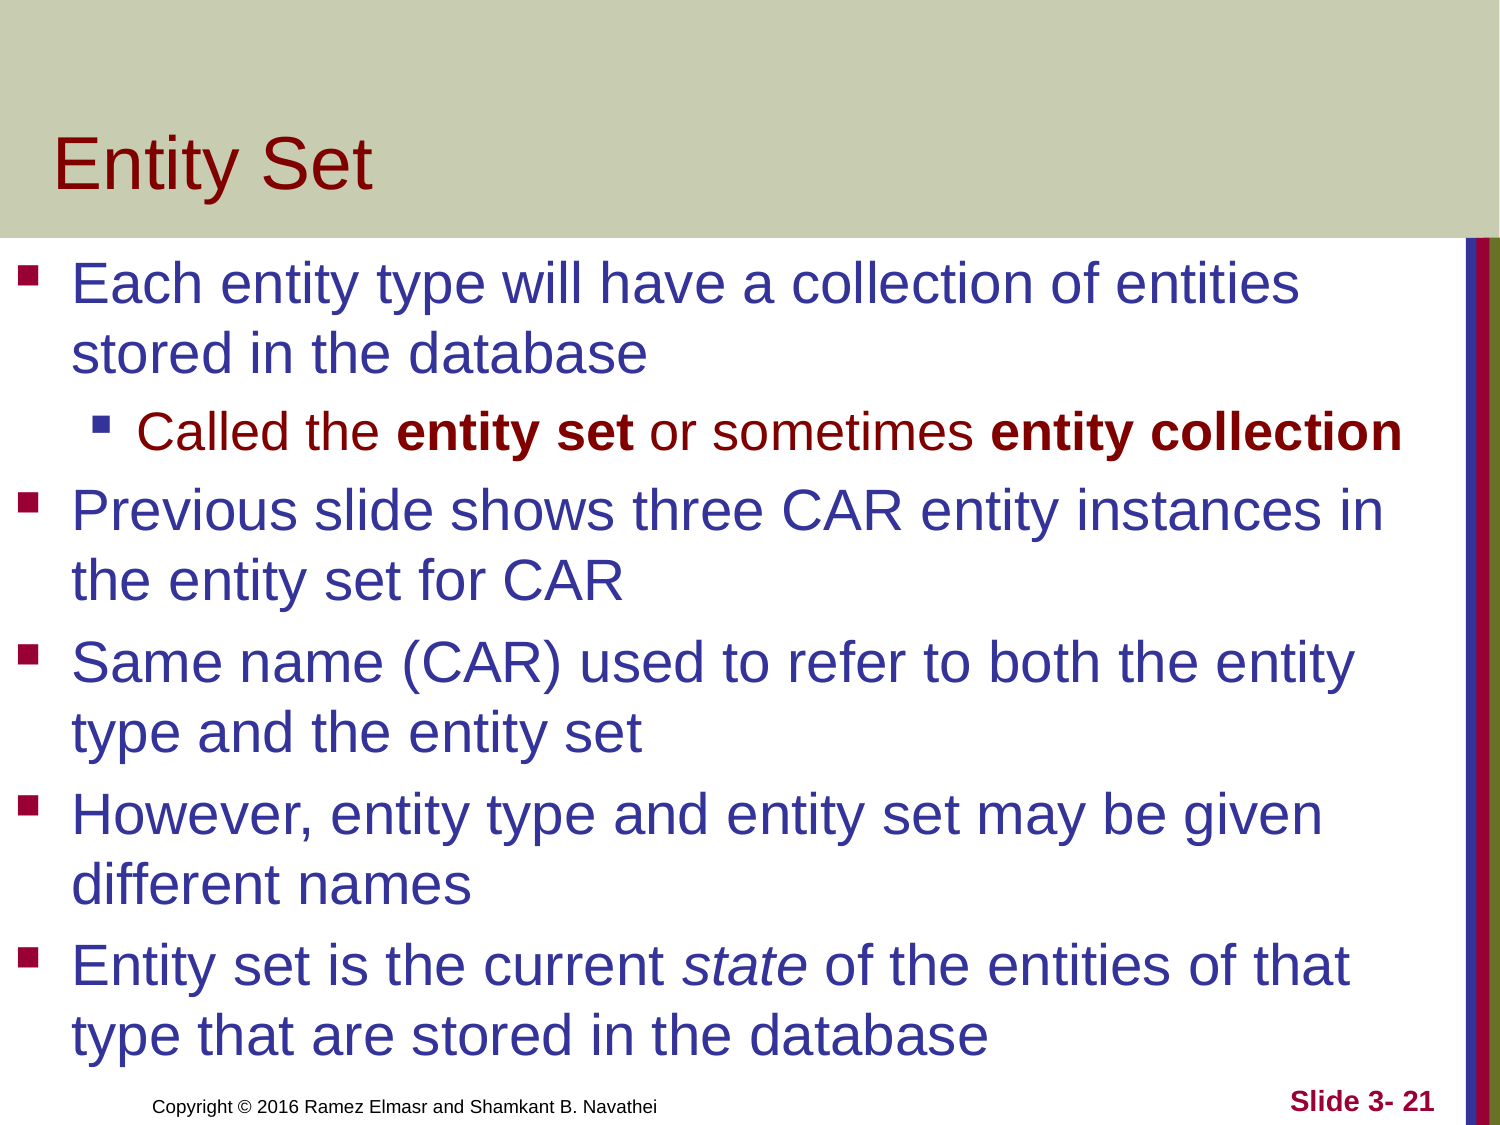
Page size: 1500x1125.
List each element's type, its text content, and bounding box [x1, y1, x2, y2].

slide_number Slide 3- 21 [1137, 1049, 1451, 1125]
list Each entity type will have a collection of entities stored in the database Called the entity set or sometimes entity collection Previous slide shows three CAR entity instances in the entity set for CAR Same name (CAR) used to refer to both the entity type and the entity set However, entity type and entity set may be given different names Entity set is the current state of the entities of that type that are stored in the database [0, 237, 1475, 1013]
title Entity Set [37, 49, 1317, 213]
